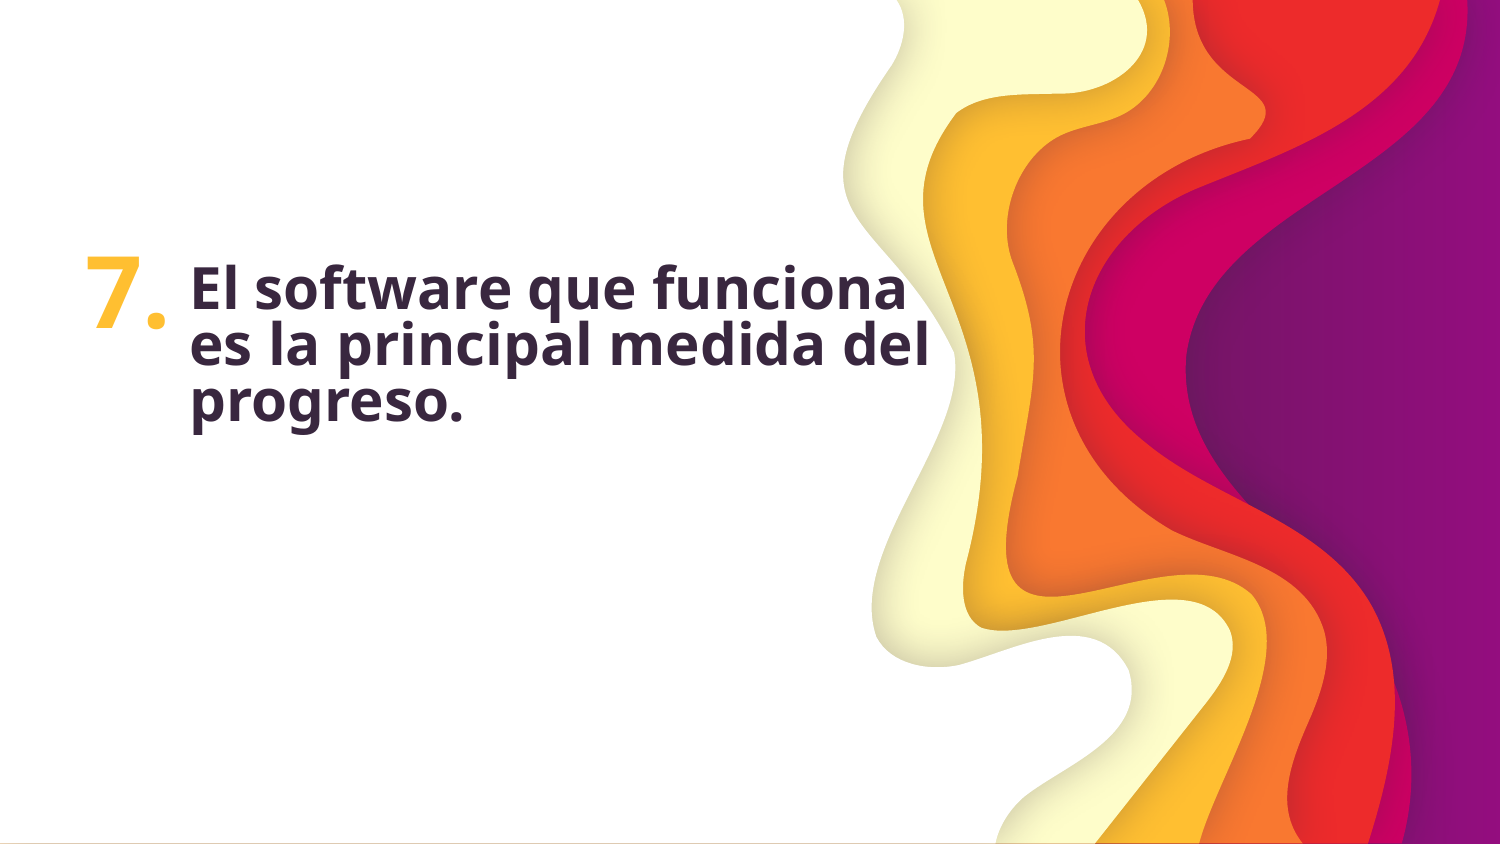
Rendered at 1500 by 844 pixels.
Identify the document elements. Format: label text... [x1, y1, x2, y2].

text_box 7. [70, 213, 190, 331]
subtitle El software que funciona es la principal medida del progreso. [189, 264, 950, 549]
